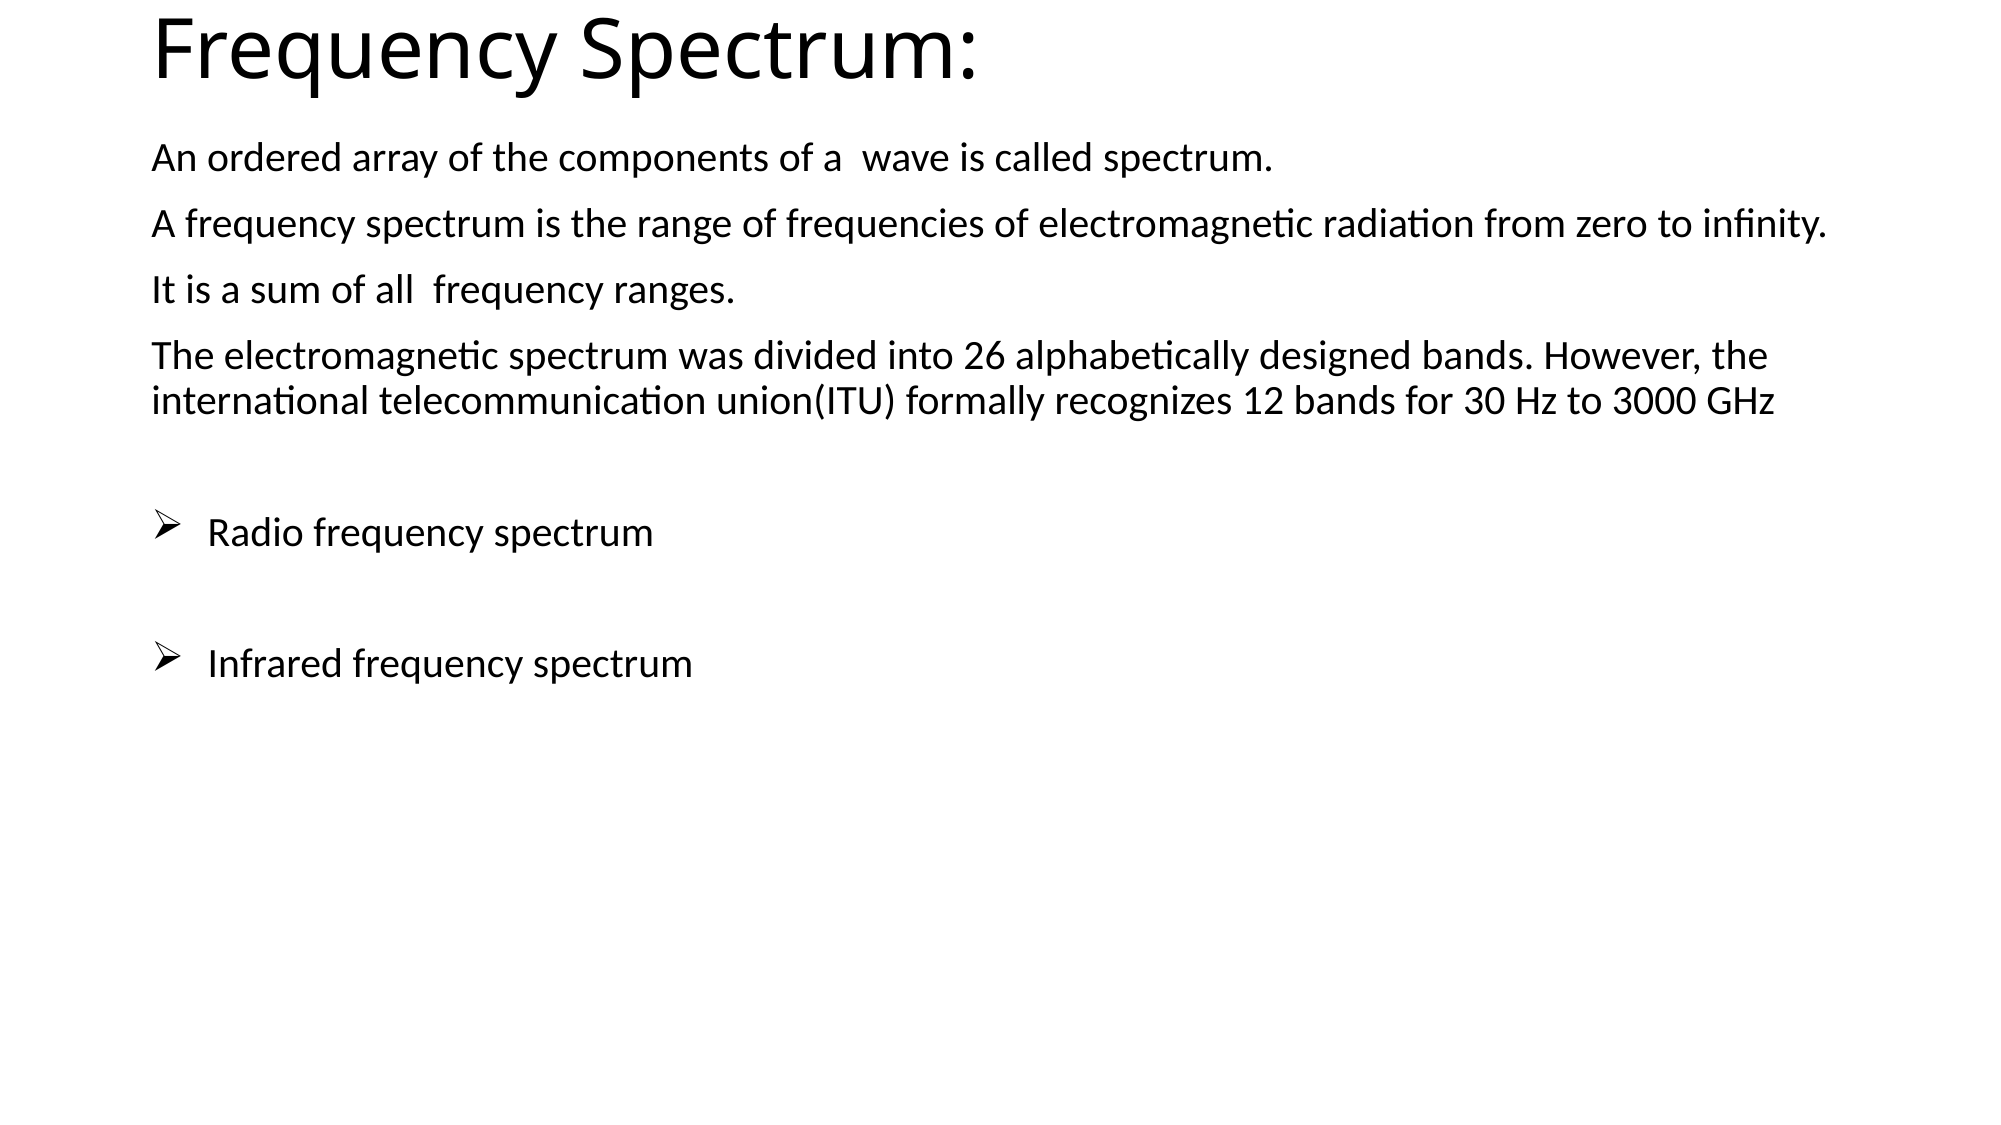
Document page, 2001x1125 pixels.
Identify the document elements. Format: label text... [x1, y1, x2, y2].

list An ordered array of the components of a wave is called spectrum. A frequency spectrum is the range of frequencies of electromagnetic radiation from zero to infinity. It is a sum of all frequency ranges. The electromagnetic spectrum was divided into 26 alphabetically designed bands. However, the international telecommunication union(ITU) formally recognizes 12 bands for 30 Hz to 3000 GHz Radio frequency spectrum Infrared frequency spectrum [136, 128, 1862, 999]
title Frequency Spectrum: [136, 17, 1862, 105]
